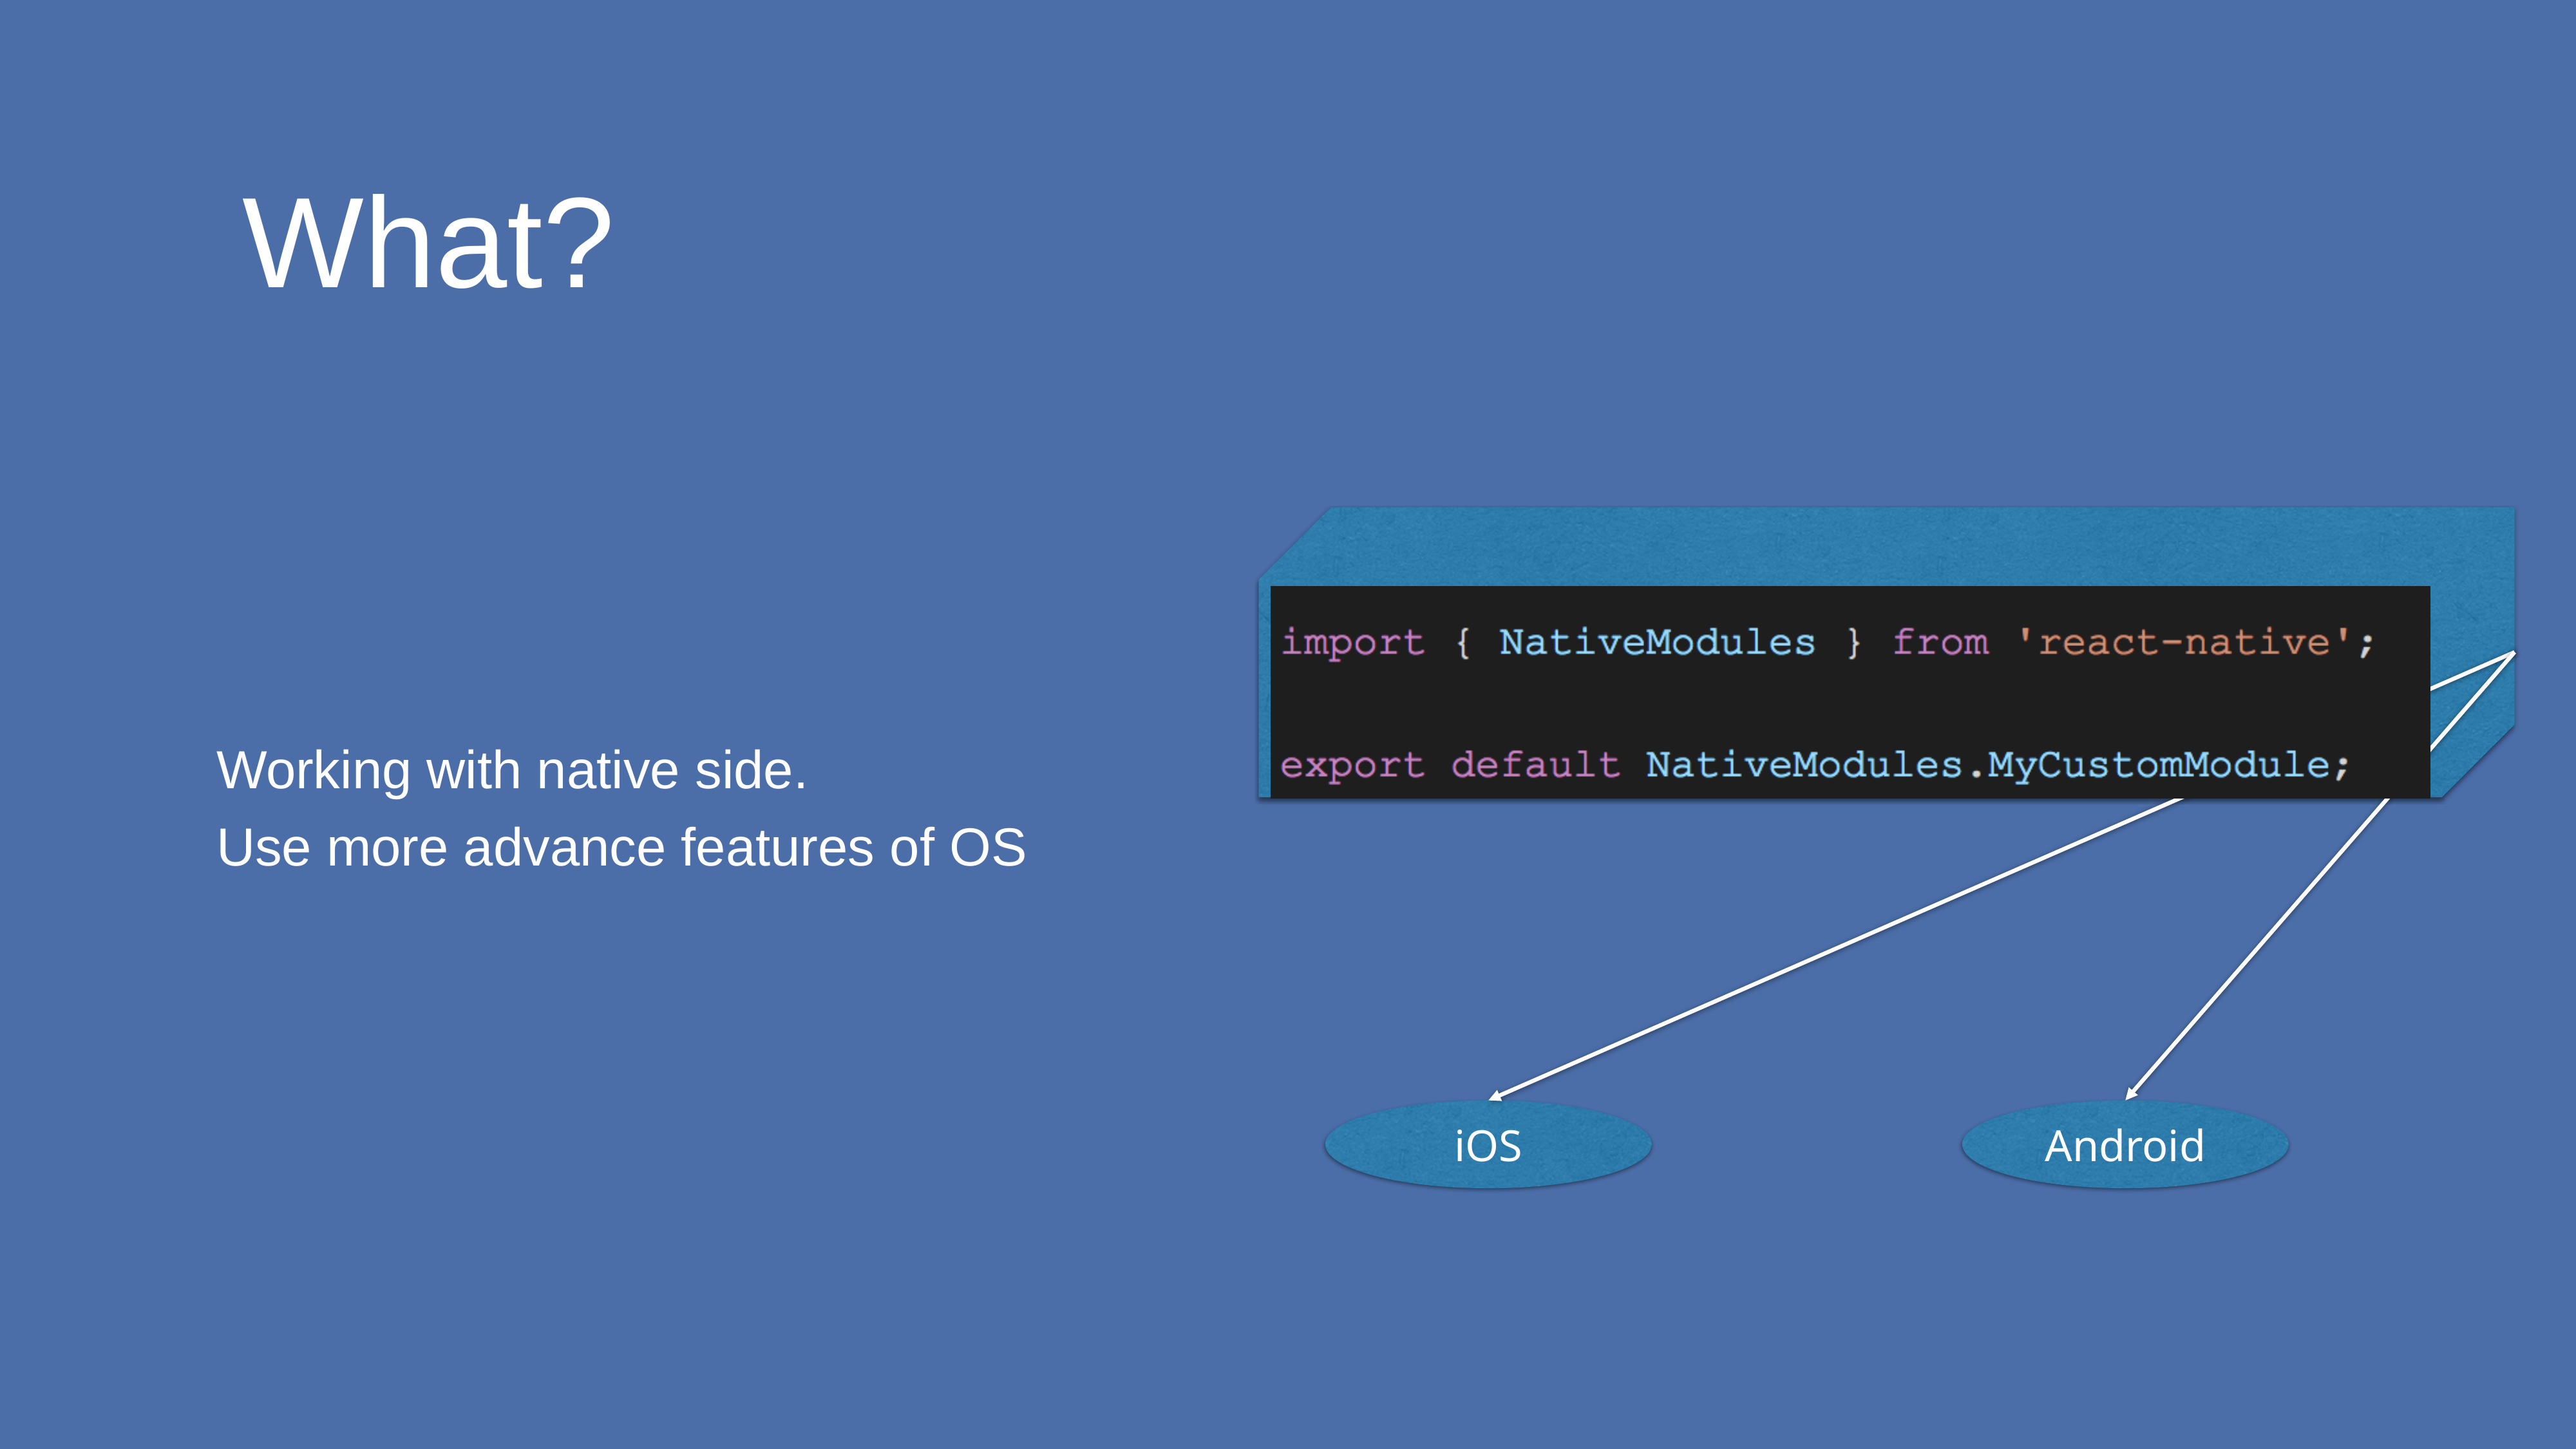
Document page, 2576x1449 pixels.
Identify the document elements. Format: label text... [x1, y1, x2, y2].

text_box Android [1962, 1100, 2289, 1189]
text_box What? [237, 183, 621, 318]
picture [1271, 586, 2430, 799]
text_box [1850, 804, 2126, 981]
text_box [1258, 507, 2515, 797]
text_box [1488, 804, 1848, 981]
text_box iOS [1325, 1100, 1652, 1189]
text_box Working with native side. Use more advance features of OS [211, 717, 1033, 882]
